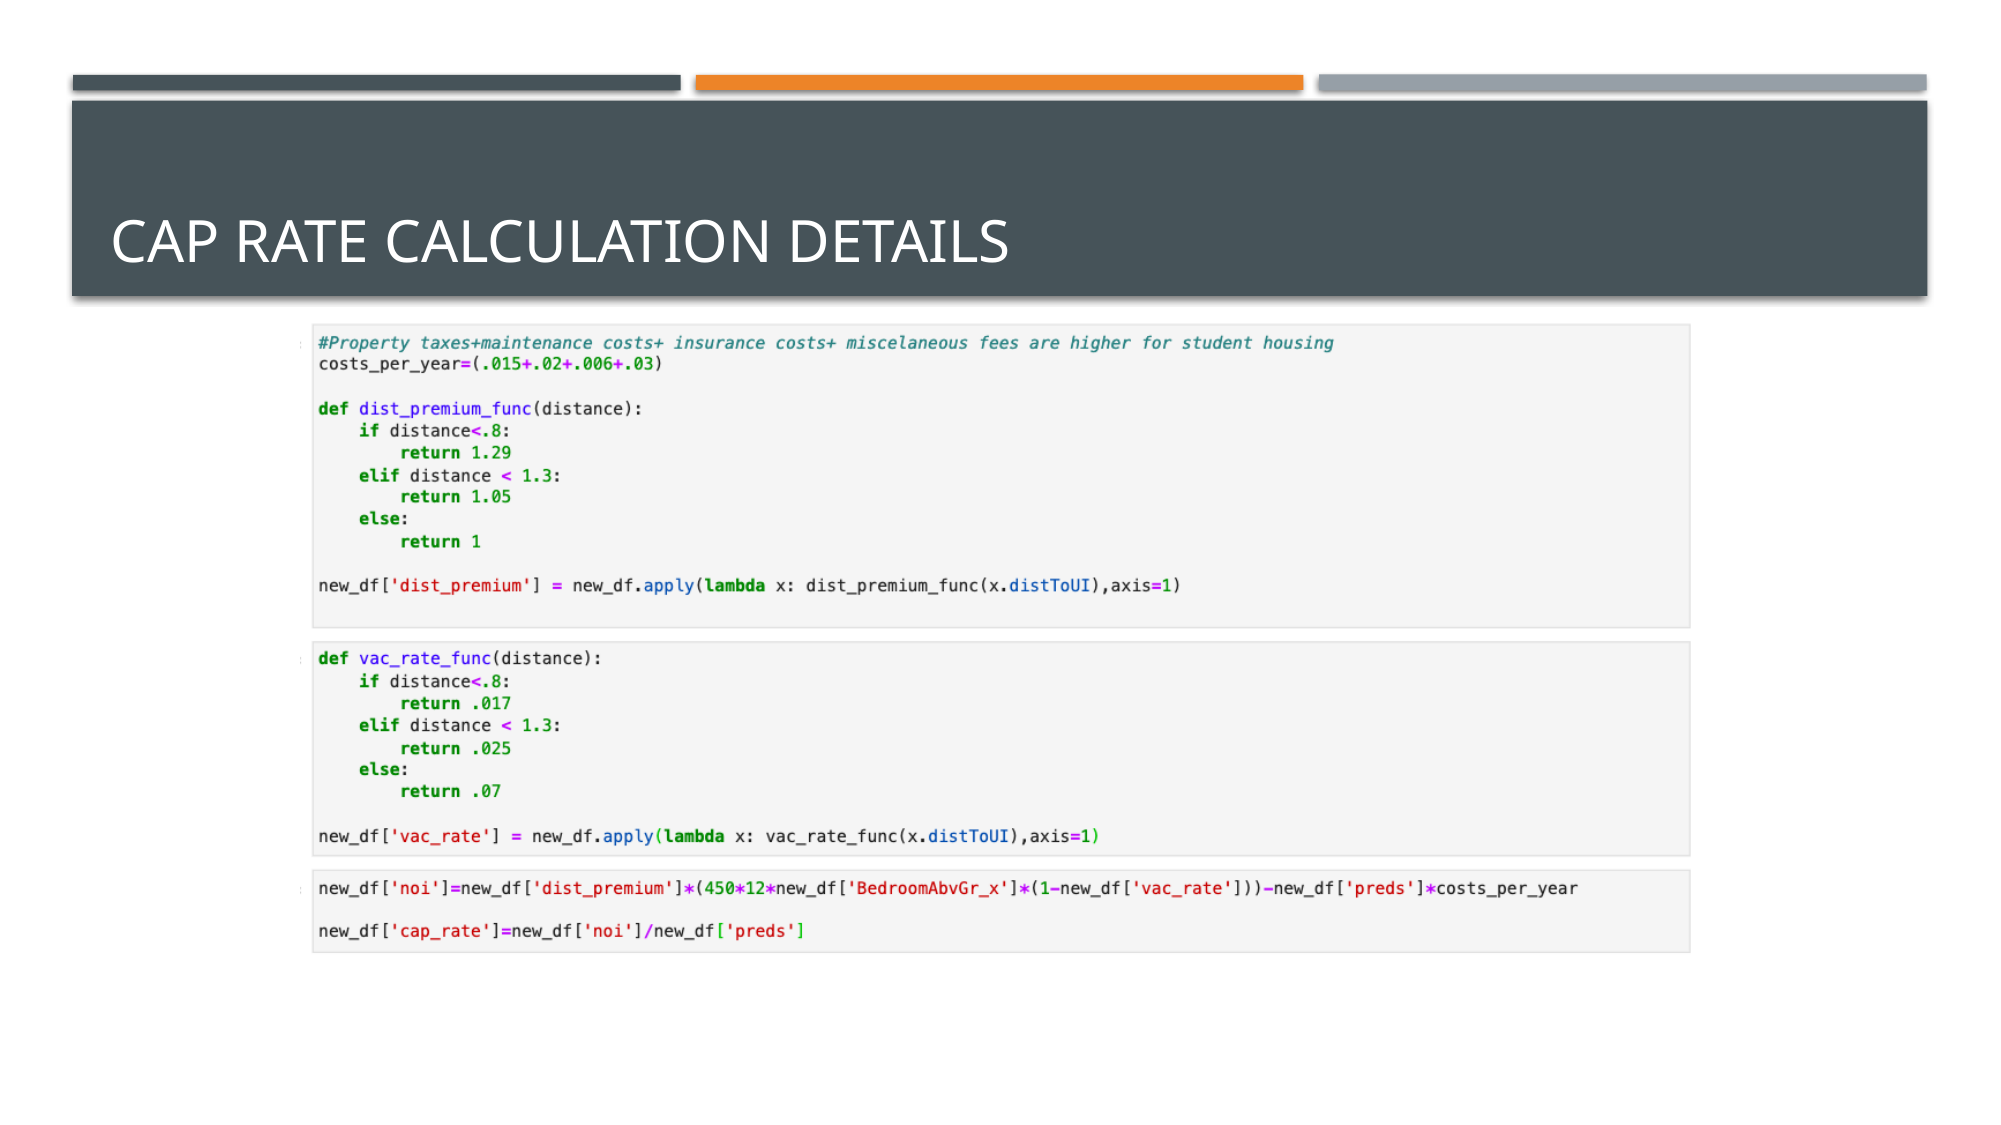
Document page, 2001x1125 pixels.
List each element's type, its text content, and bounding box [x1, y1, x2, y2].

title CAP rate calculation details [95, 115, 1905, 282]
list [300, 313, 1700, 960]
